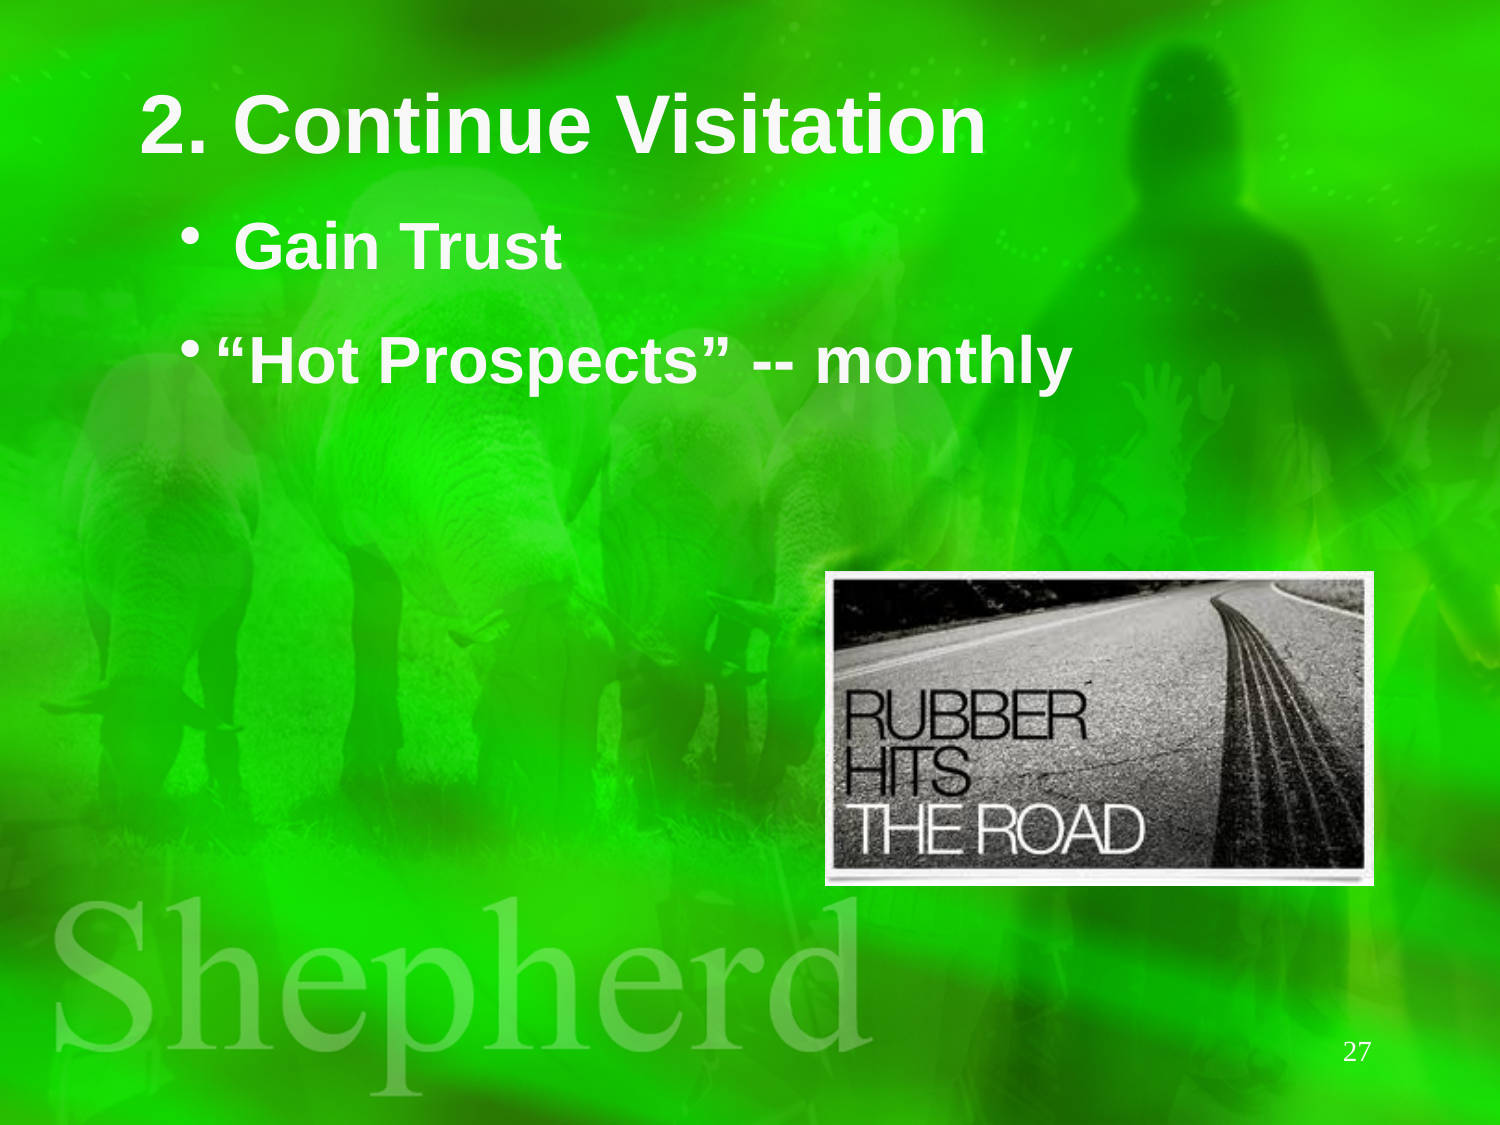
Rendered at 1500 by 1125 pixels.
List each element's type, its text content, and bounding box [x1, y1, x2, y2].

picture [0, 0, 1500, 1125]
slide_number 27 [1074, 1024, 1388, 1101]
text_box 2. Continue Visitation Gain Trust “Hot Prospects” -- monthly [124, 62, 1188, 404]
